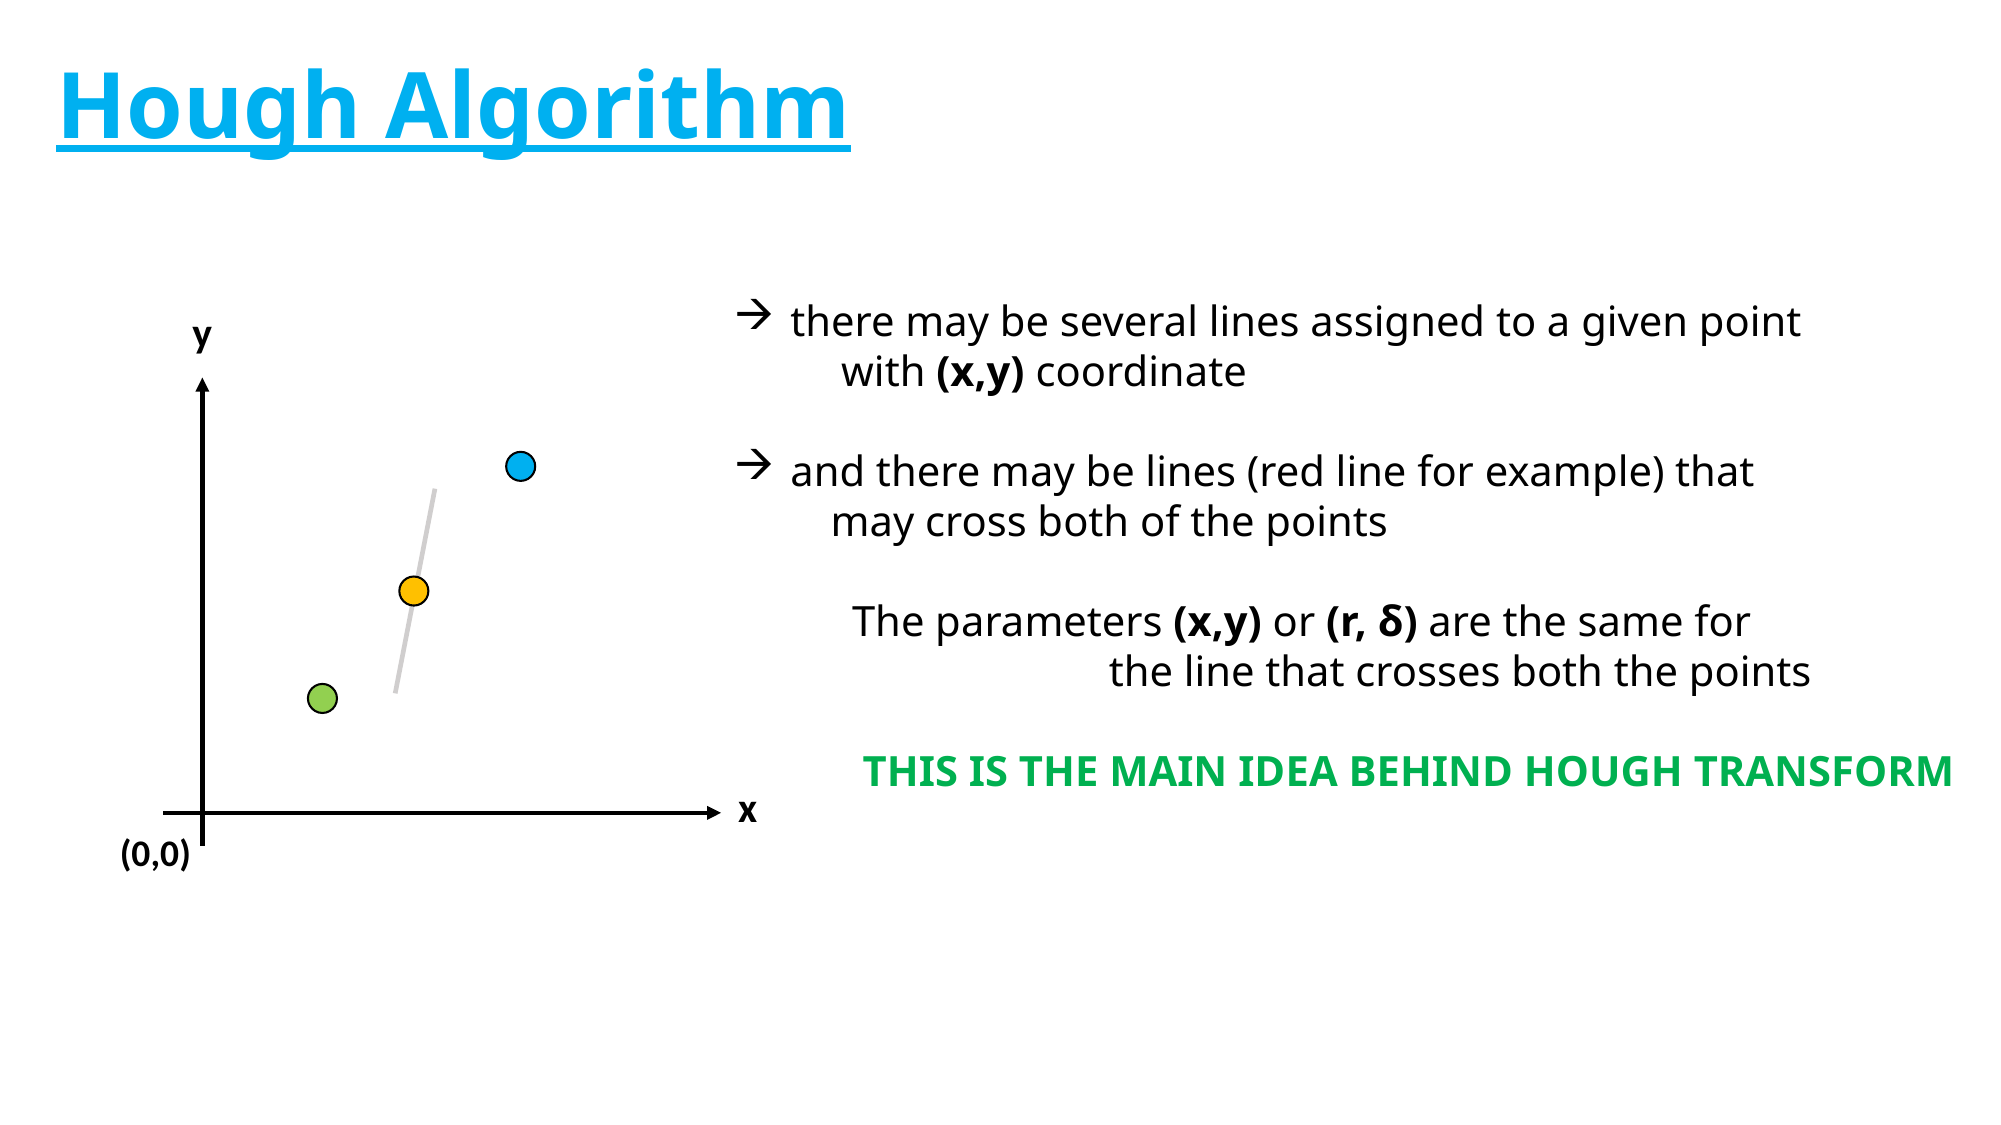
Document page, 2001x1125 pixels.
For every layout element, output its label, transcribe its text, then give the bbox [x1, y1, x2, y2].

text_box there may be several lines assigned to a given point with (x,y) coordinate and there may be lines (red line for example) that may cross both of the points The parameters (x,y) or (r, δ) are the same for the line that crosses both the points THIS IS THE MAIN IDEA BEHIND HOUGH TRANSFORM [719, 287, 1970, 803]
text_box y [177, 298, 227, 364]
text_box x [723, 803, 773, 839]
text_box [306, 682, 339, 715]
text_box [505, 450, 537, 482]
text_box (0,0) [105, 821, 207, 881]
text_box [395, 488, 435, 694]
title Hough Algorithm [41, 0, 1767, 218]
